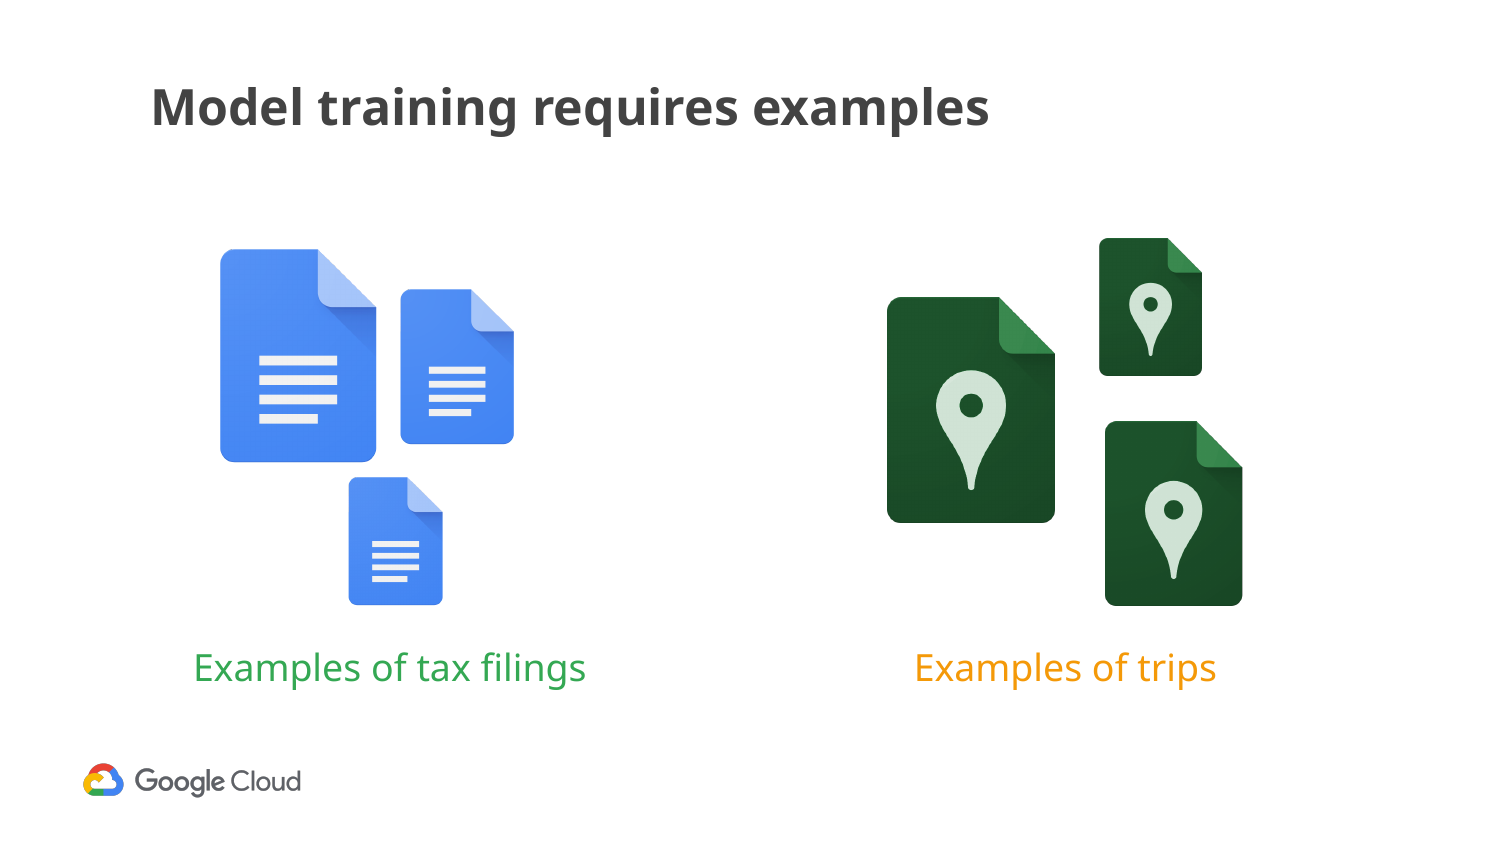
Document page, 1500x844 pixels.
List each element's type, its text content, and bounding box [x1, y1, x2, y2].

picture [82, 759, 301, 801]
title Model training requires examples [150, 75, 1350, 164]
text_box Examples of tax filings [173, 636, 607, 707]
text_box Examples of trips [885, 636, 1246, 726]
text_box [180, 238, 542, 611]
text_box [859, 237, 1265, 606]
